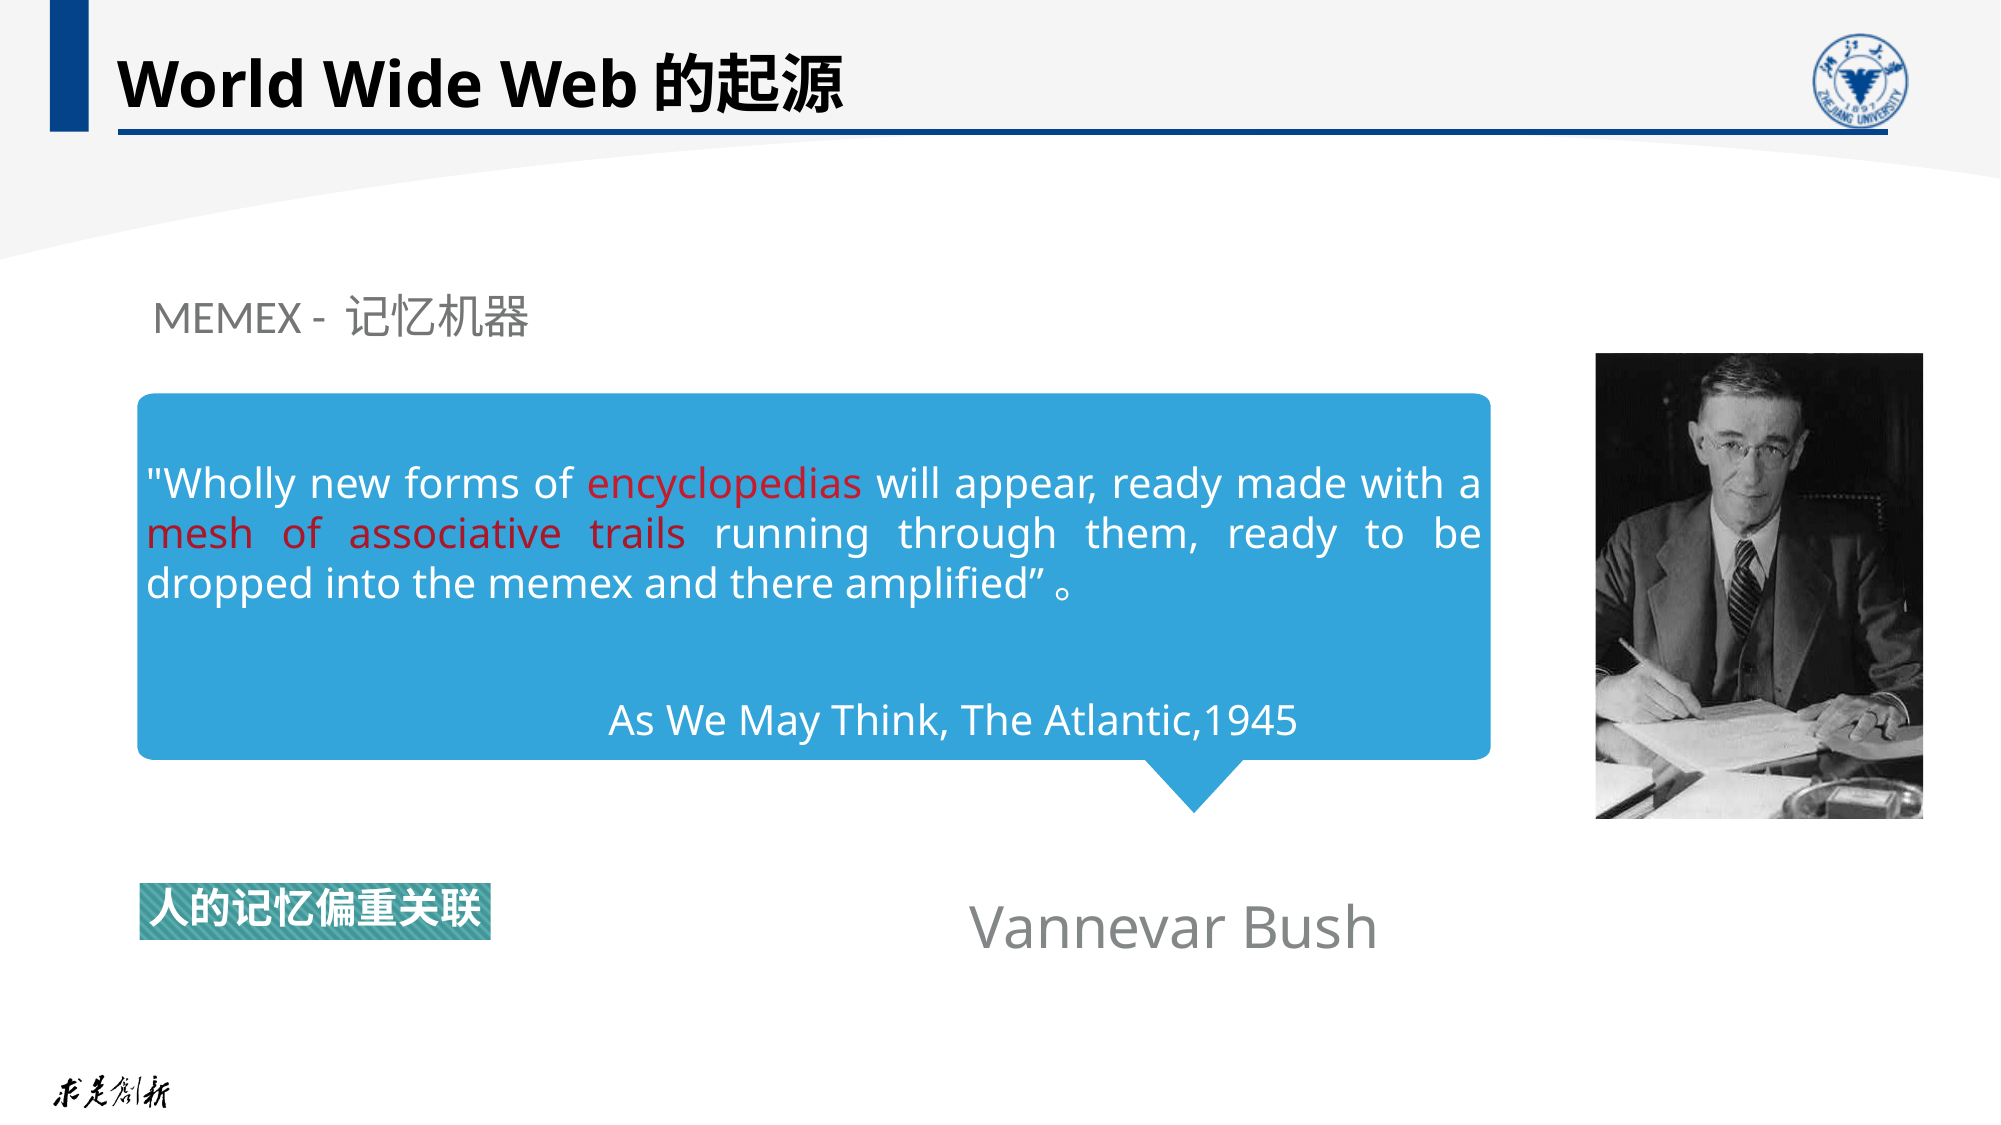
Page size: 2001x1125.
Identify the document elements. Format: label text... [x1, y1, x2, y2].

text_box "Wholly new forms of encyclopedias will appear, ready made with a mesh of associative trails running through them, ready to be dropped into the memex and there amplified”。 As We May Think, The Atlantic,1945 [137, 393, 1491, 814]
text_box MEMEX - 记忆机器 [137, 277, 718, 354]
title World Wide Web的起源 [117, 33, 1538, 132]
picture [1812, 33, 1909, 130]
picture [0, 1061, 266, 1125]
picture [1595, 353, 1924, 819]
text_box 人的记忆偏重关联 [139, 883, 491, 940]
text_box Vannevar Bush [561, 895, 1388, 969]
